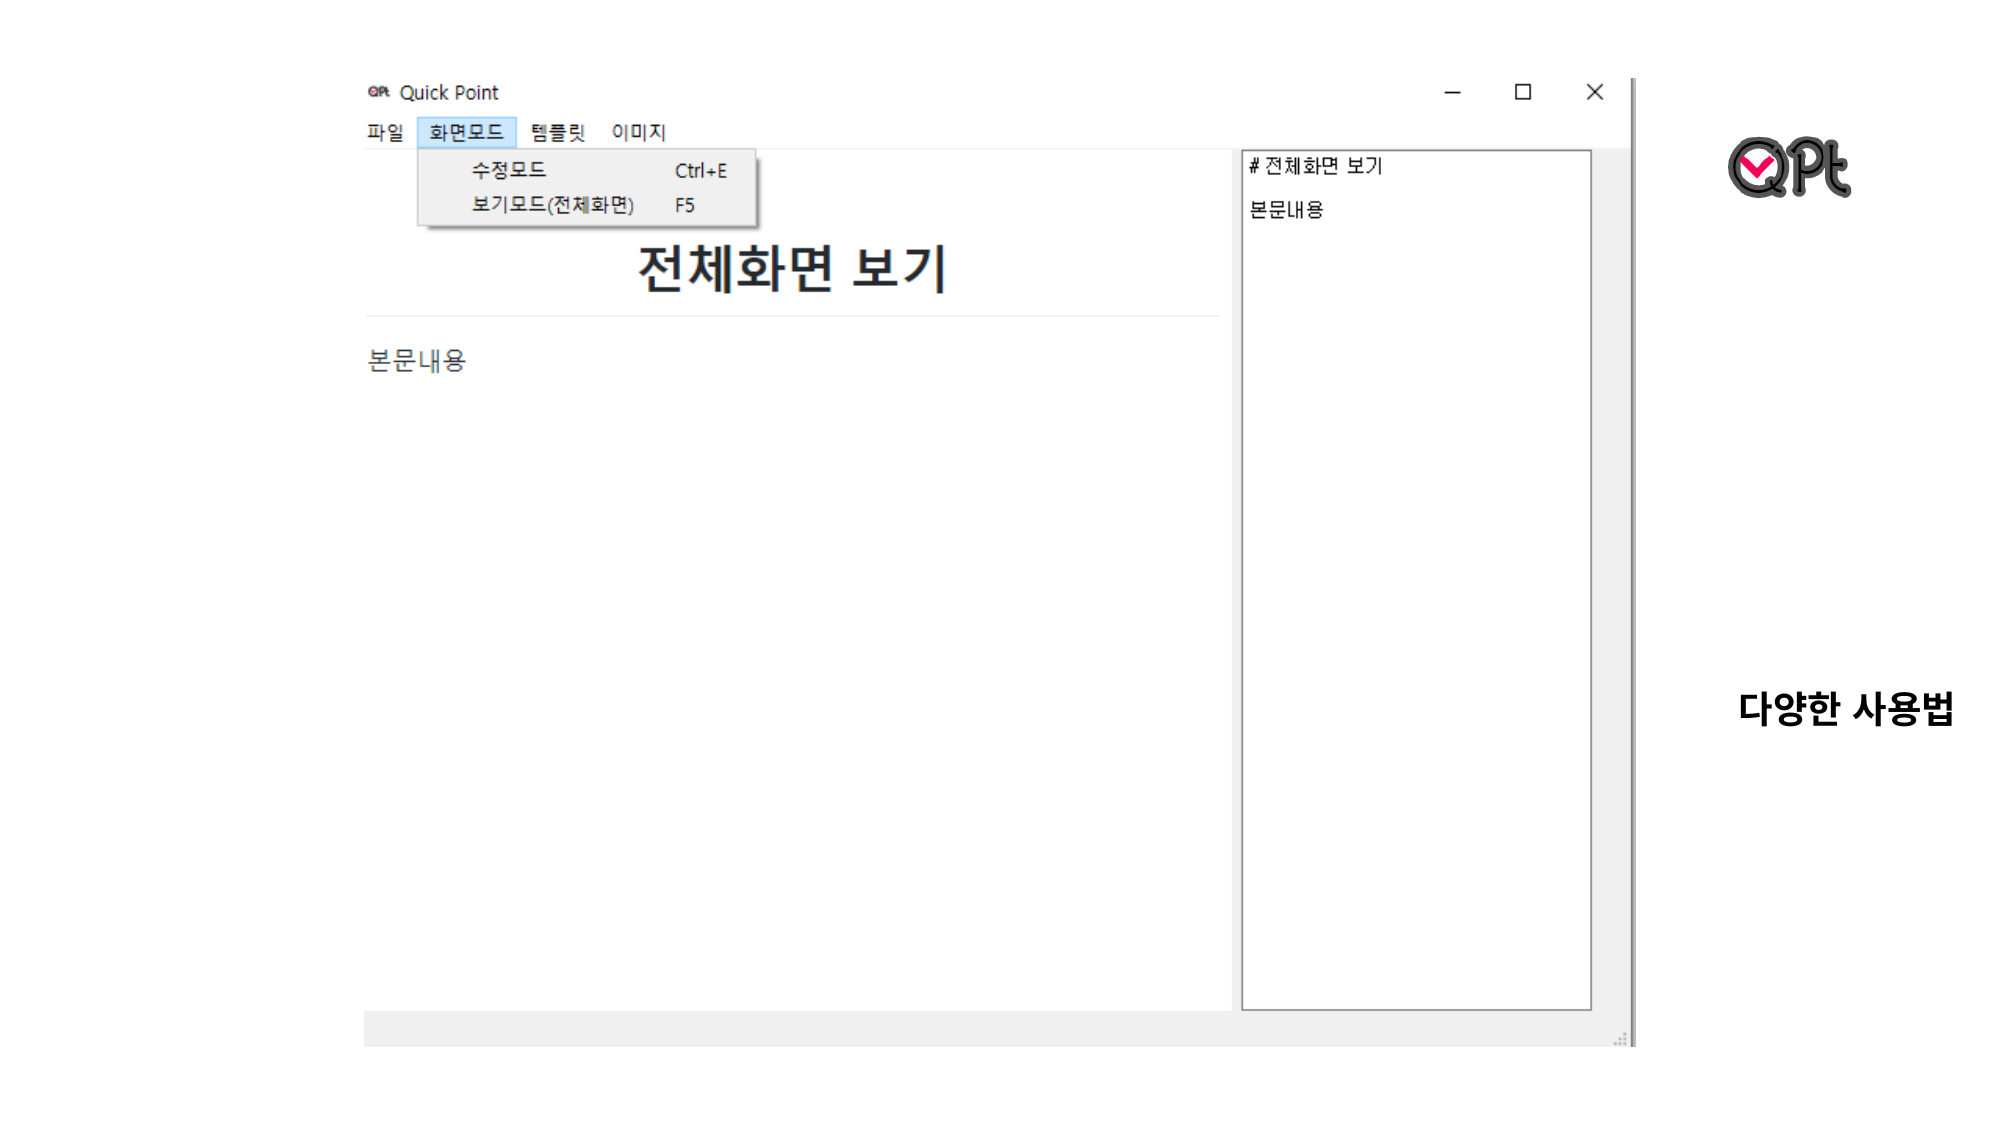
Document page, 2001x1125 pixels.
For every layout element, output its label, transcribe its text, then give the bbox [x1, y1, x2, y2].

text_box 다양한 사용법 [1724, 678, 1972, 739]
picture [364, 78, 1636, 1047]
picture [1720, 97, 1863, 240]
